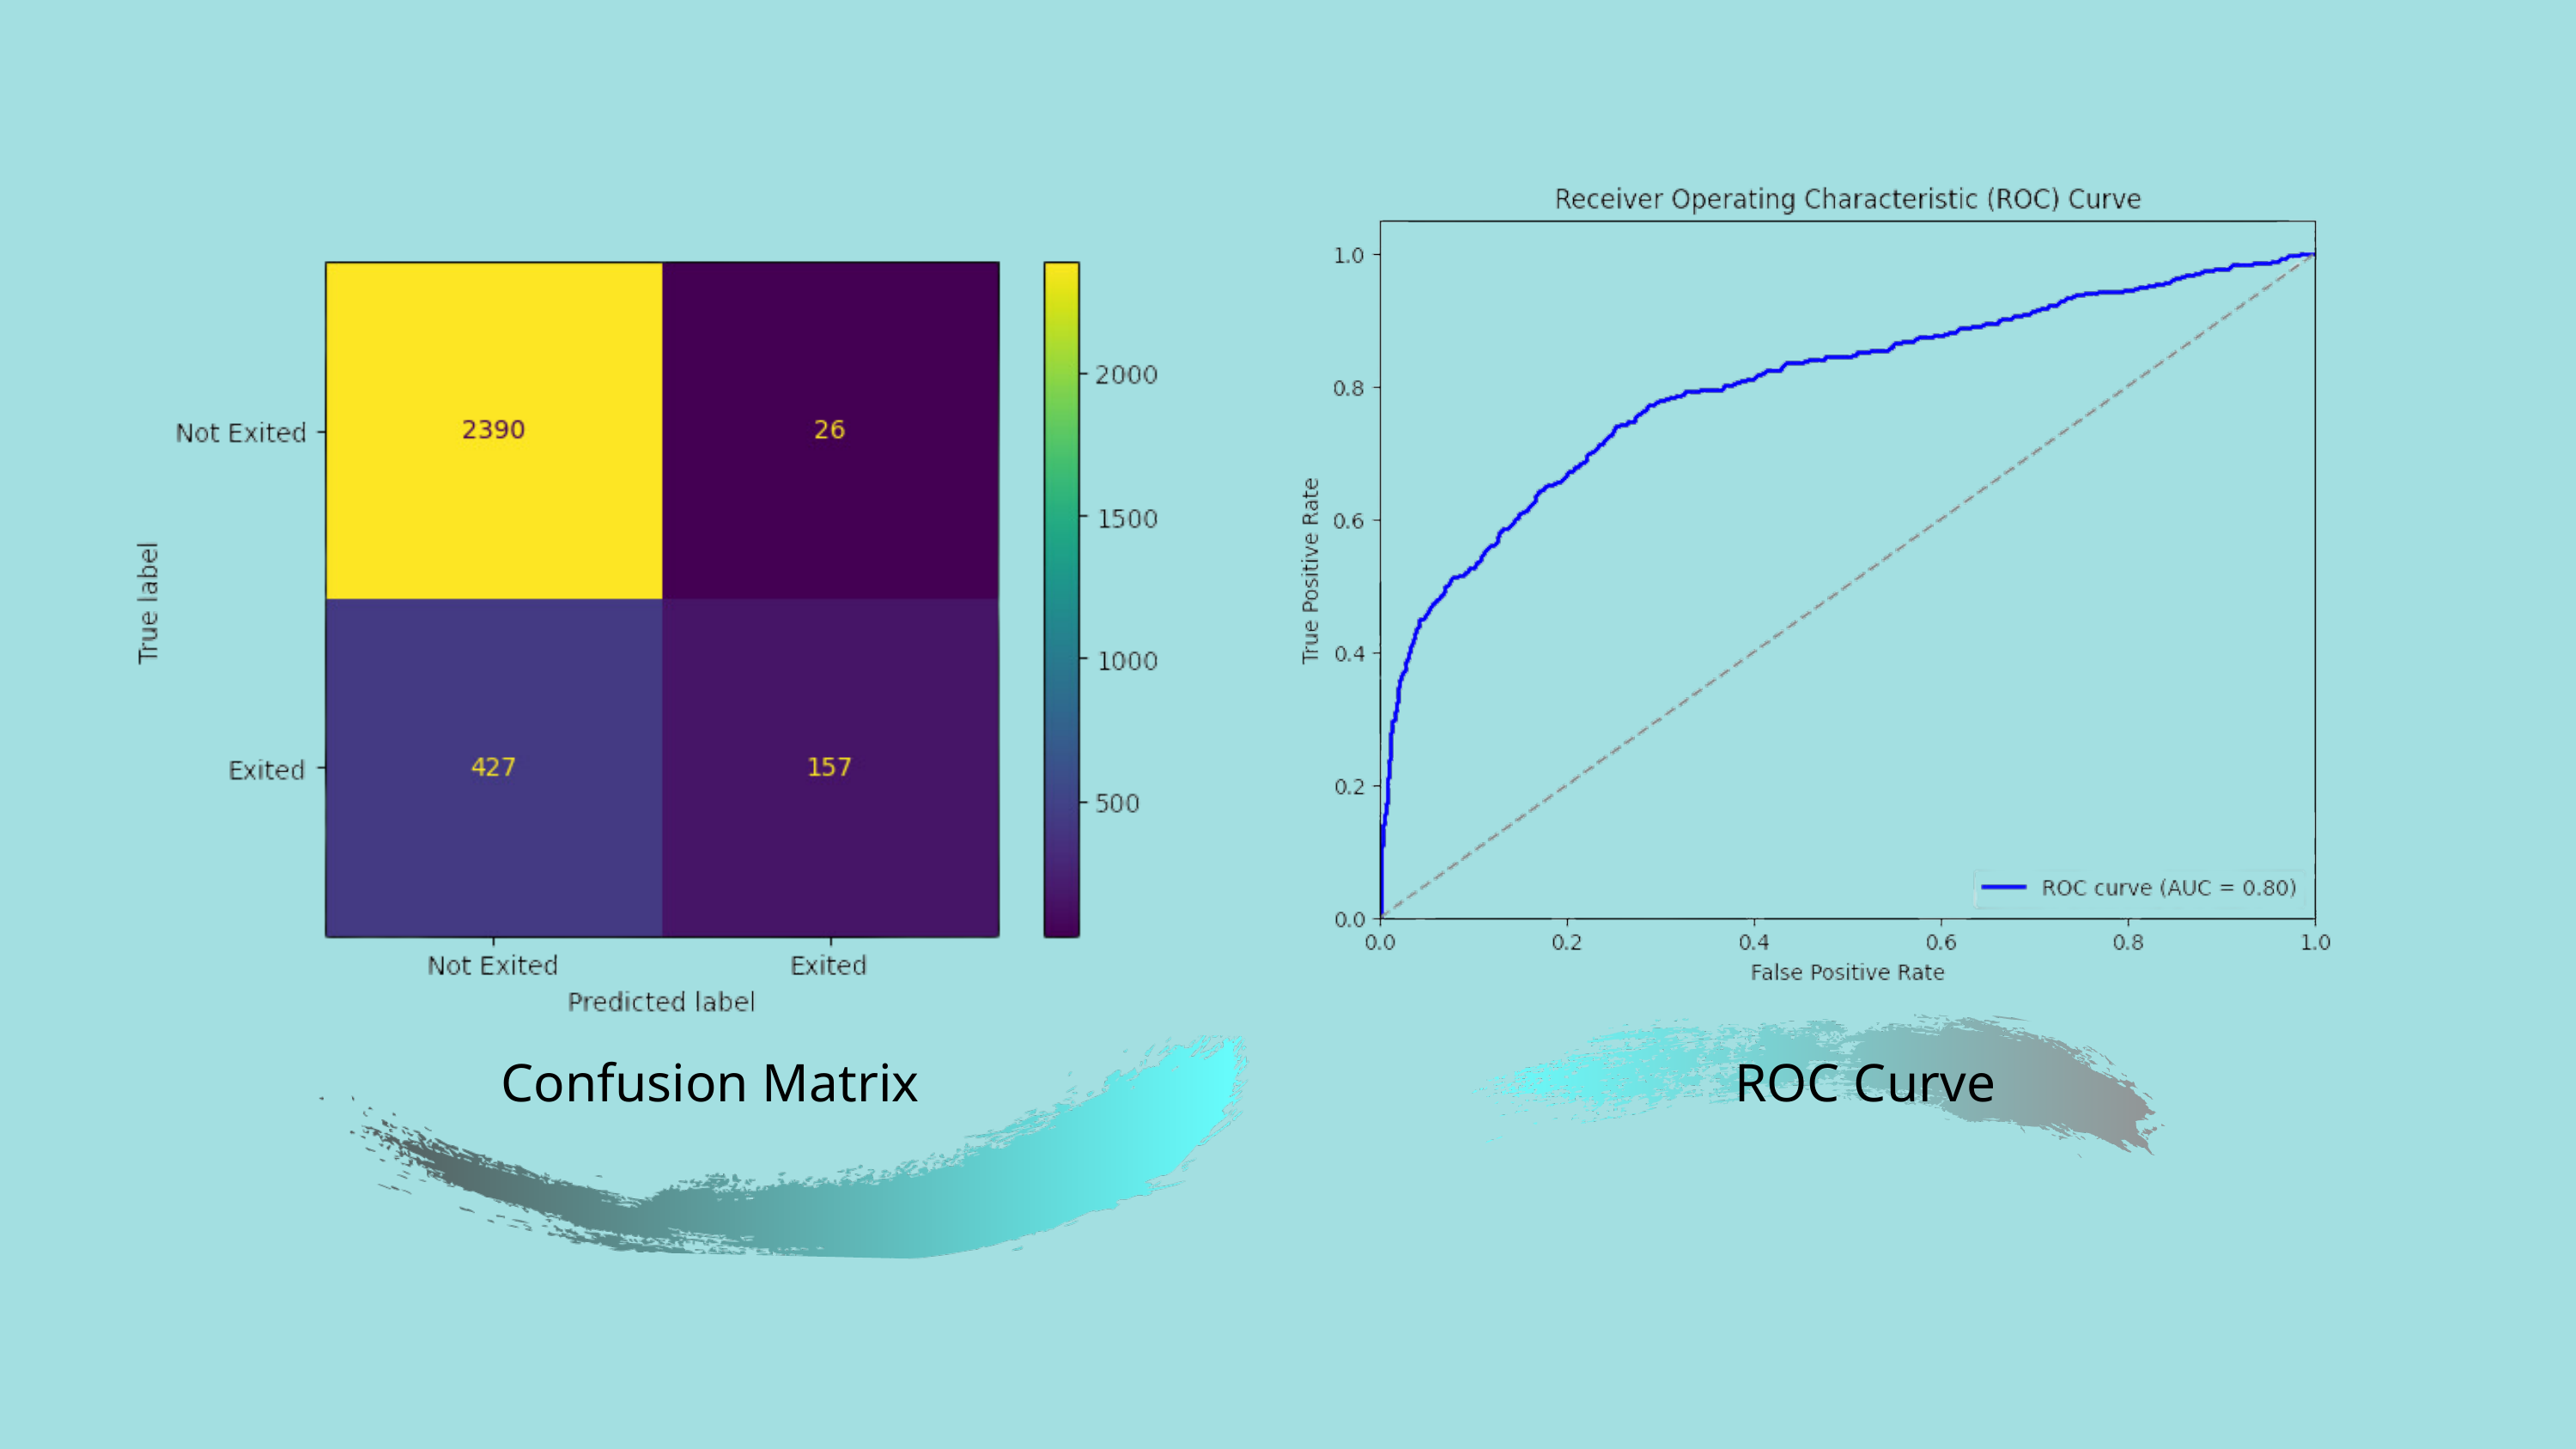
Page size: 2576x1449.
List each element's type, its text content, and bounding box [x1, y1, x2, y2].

text_box [121, 246, 1177, 1034]
text_box [315, 1014, 1253, 1267]
text_box ROC Curve [1722, 1040, 2009, 1113]
text_box [1287, 173, 2347, 998]
text_box [1469, 1014, 2166, 1158]
text_box Confusion Matrix [477, 1040, 945, 1113]
